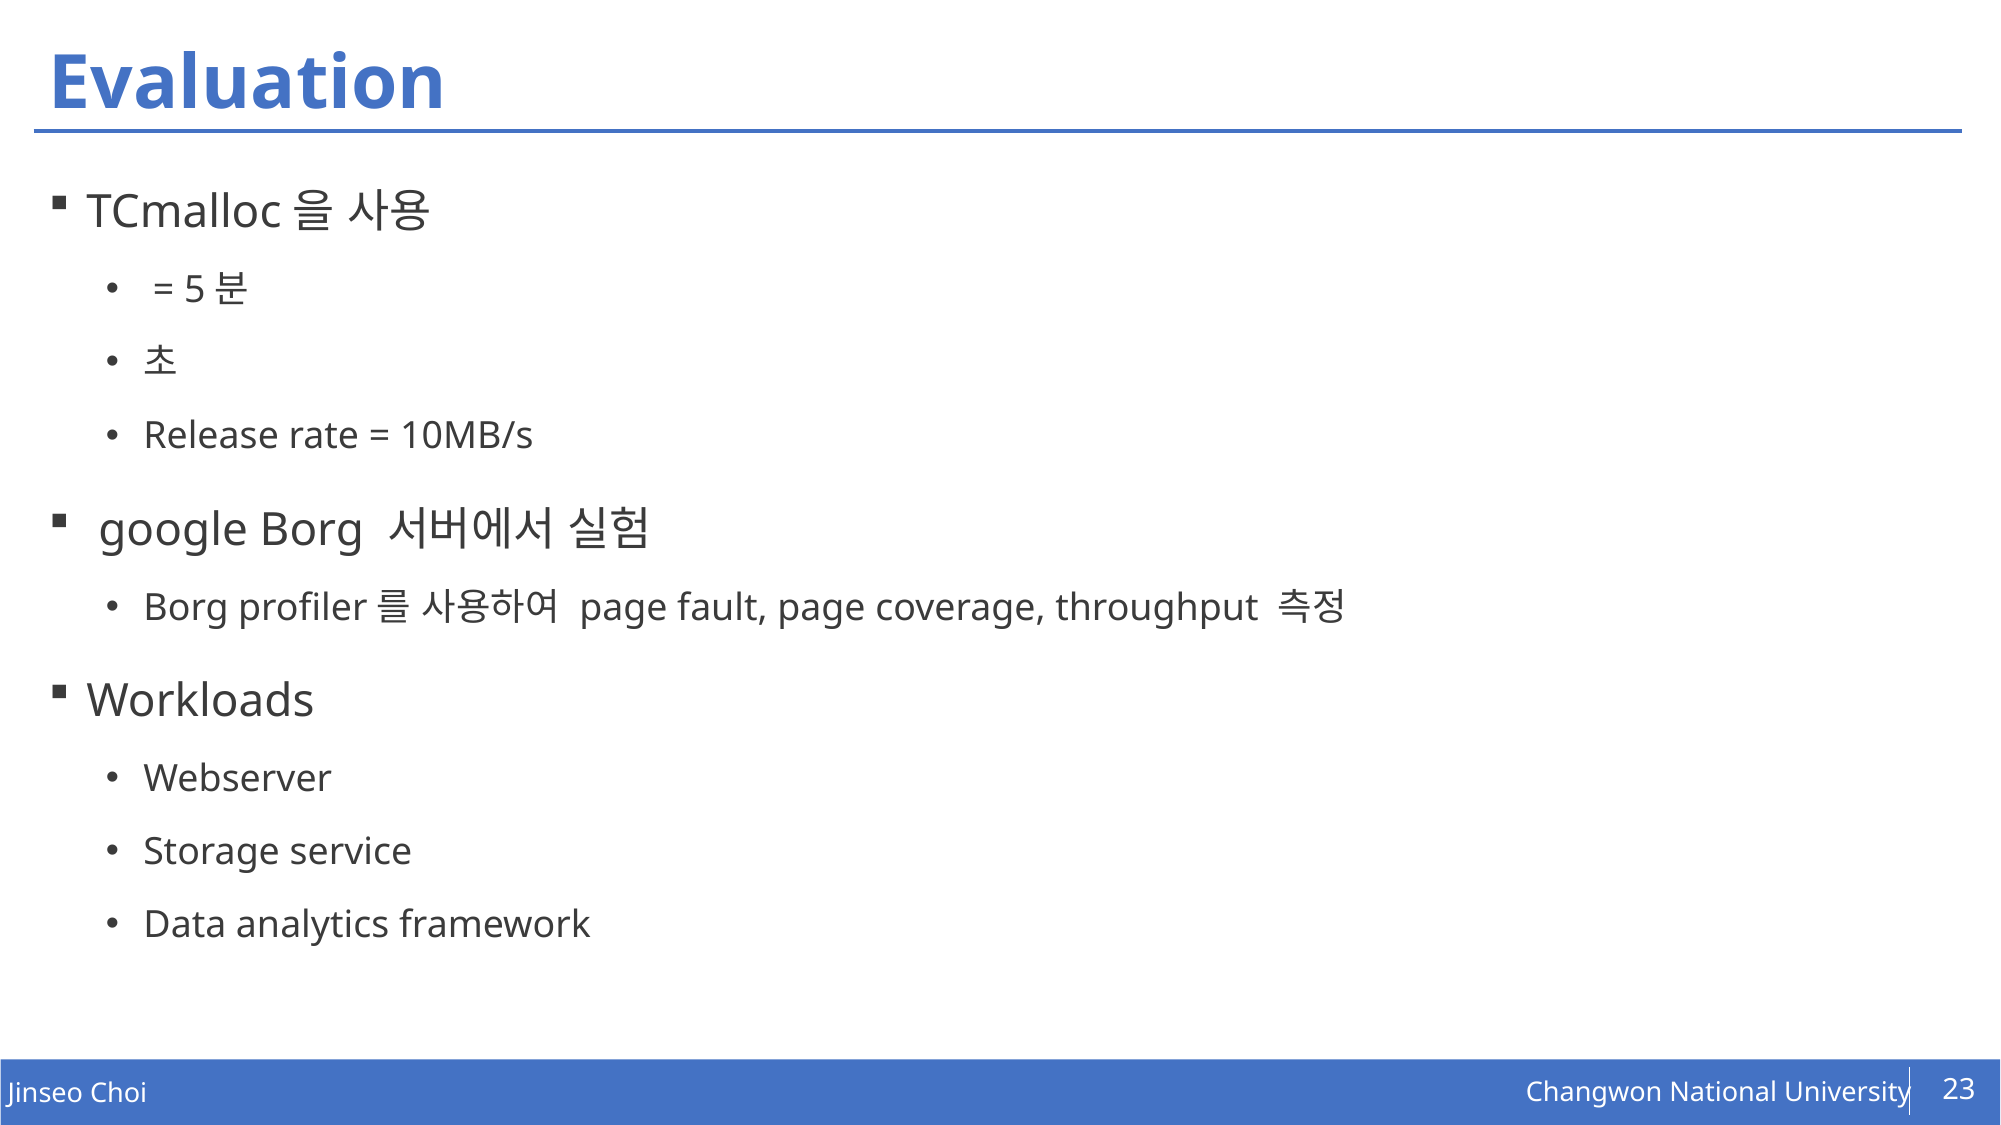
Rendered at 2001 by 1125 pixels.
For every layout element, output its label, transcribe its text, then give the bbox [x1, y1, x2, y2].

title Evaluation [33, 27, 1963, 143]
slide_number 23 [1922, 1060, 1996, 1121]
